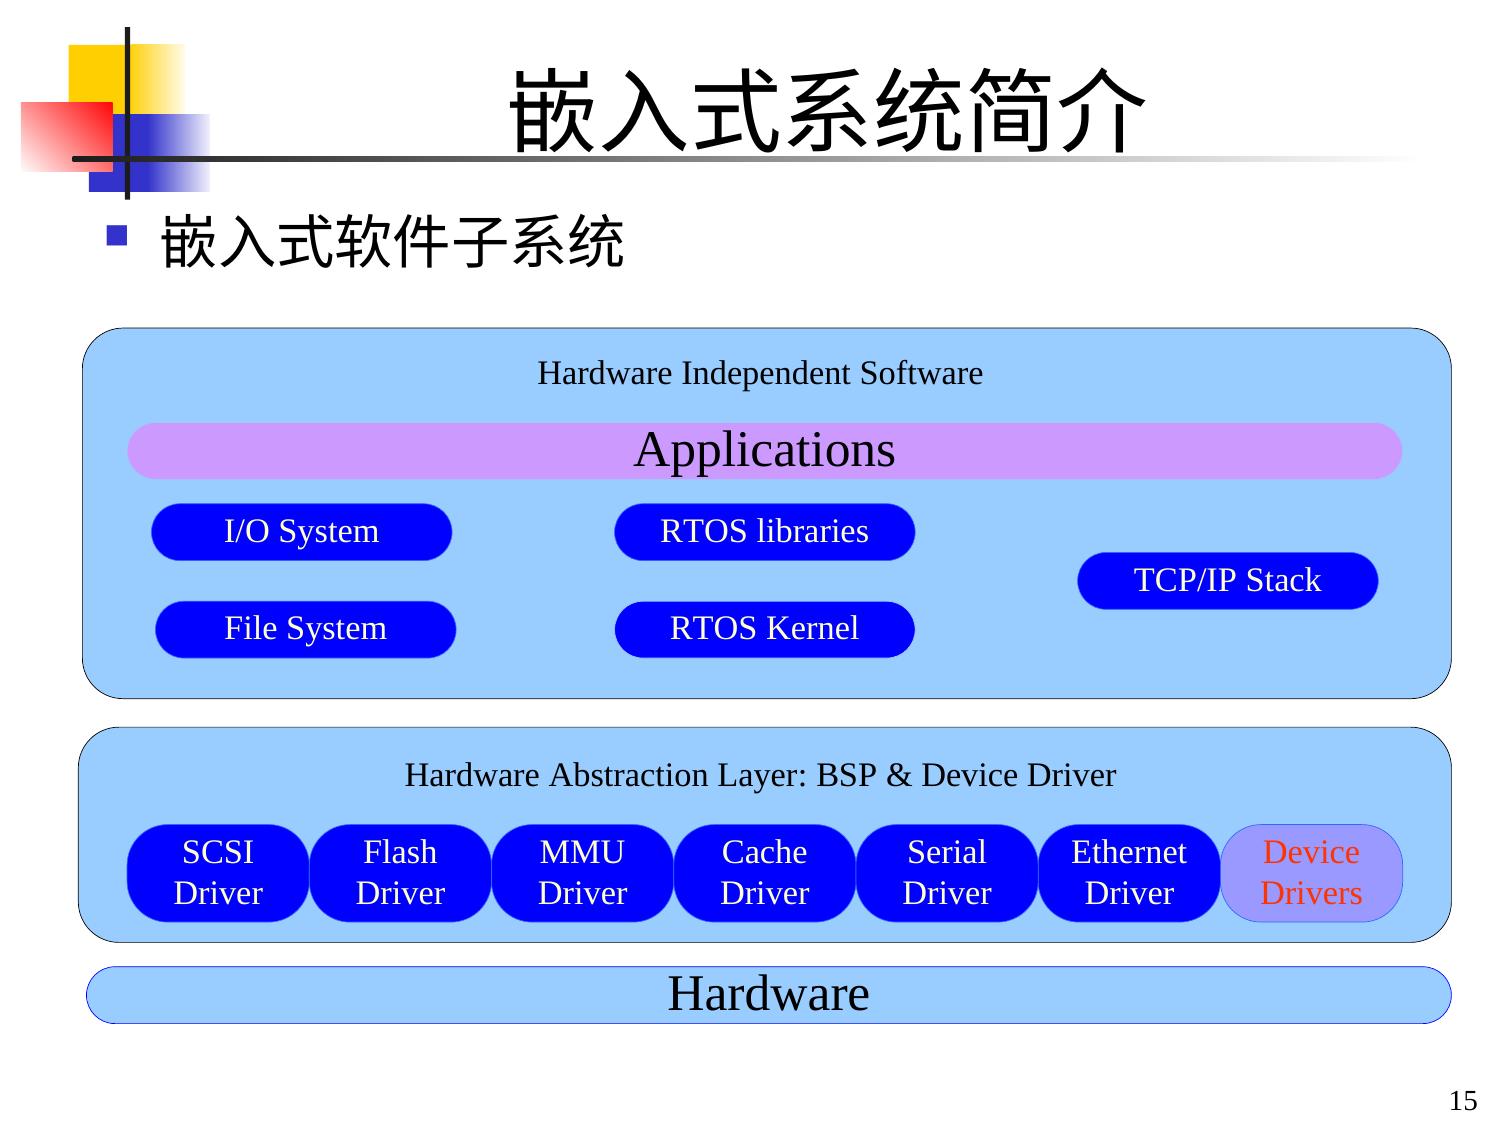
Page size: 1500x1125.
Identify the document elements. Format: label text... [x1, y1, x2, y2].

title 嵌入式系统简介 [188, 16, 1468, 172]
list 嵌入式软件子系统 [88, 197, 1415, 322]
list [74, 324, 1456, 1030]
